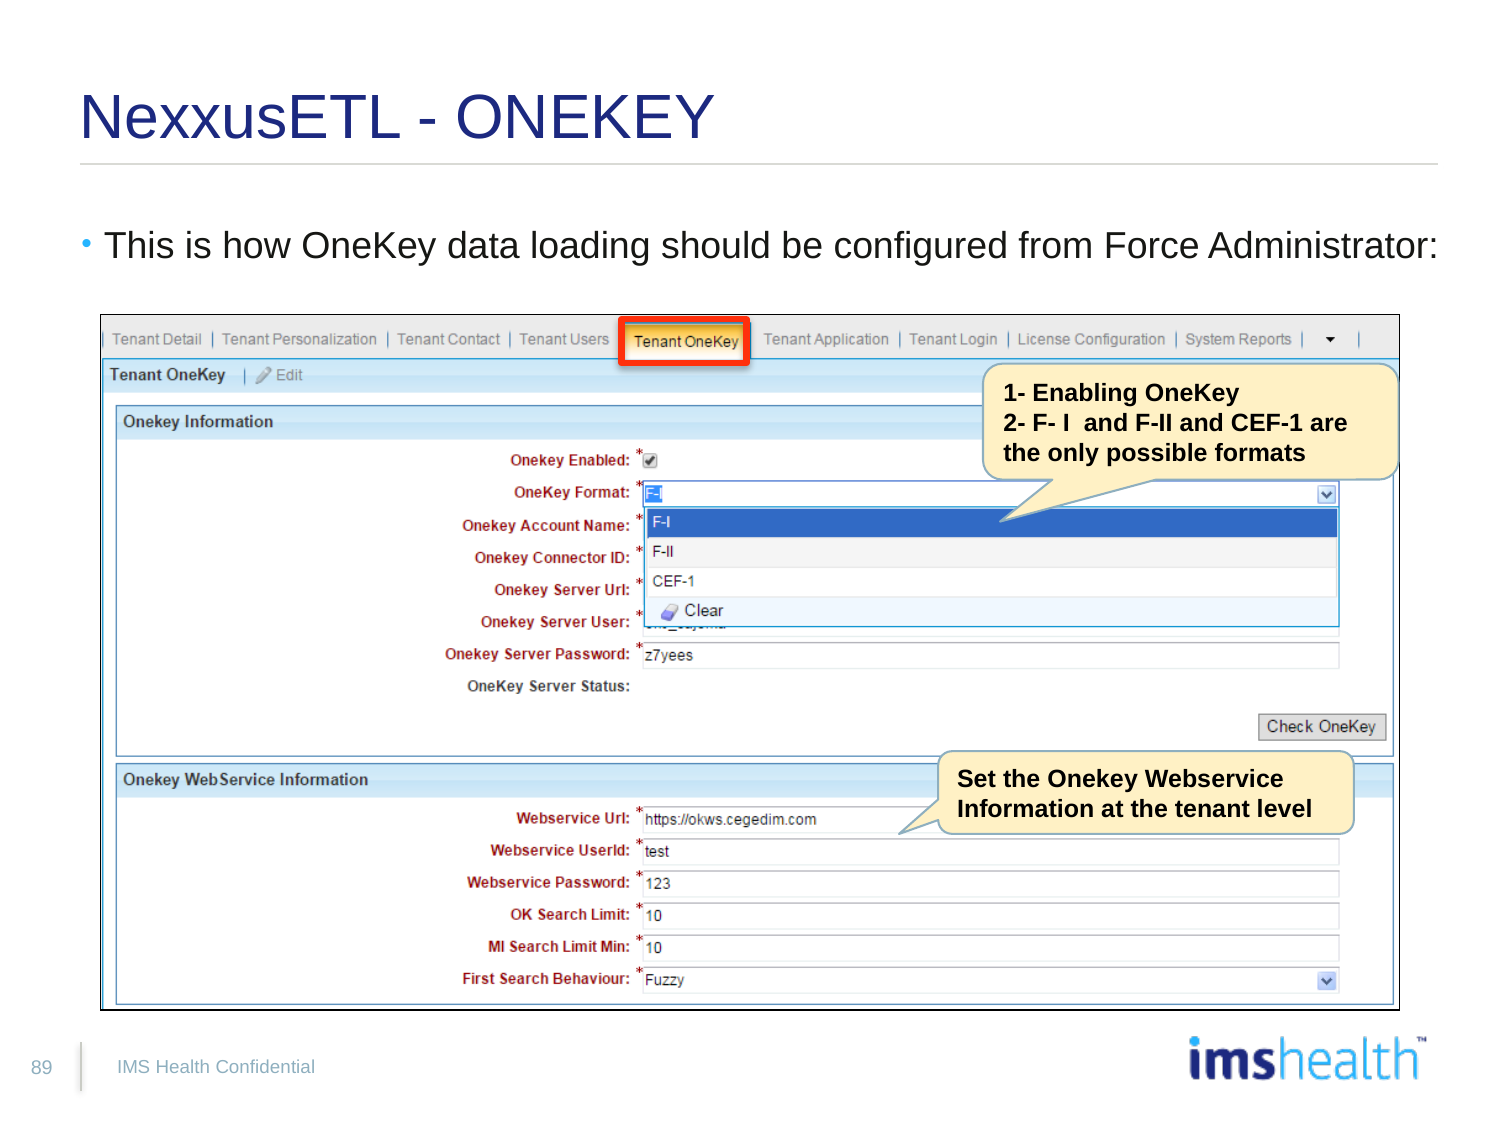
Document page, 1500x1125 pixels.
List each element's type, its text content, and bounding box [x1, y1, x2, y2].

picture [1187, 1029, 1428, 1091]
list This is how OneKey data loading should be configured from Force Administrator: [81, 216, 1440, 952]
title NexxusETL - ONEKEY [79, 12, 1438, 152]
footer IMS Health Confidential [102, 1036, 1042, 1097]
picture [101, 314, 1399, 1010]
